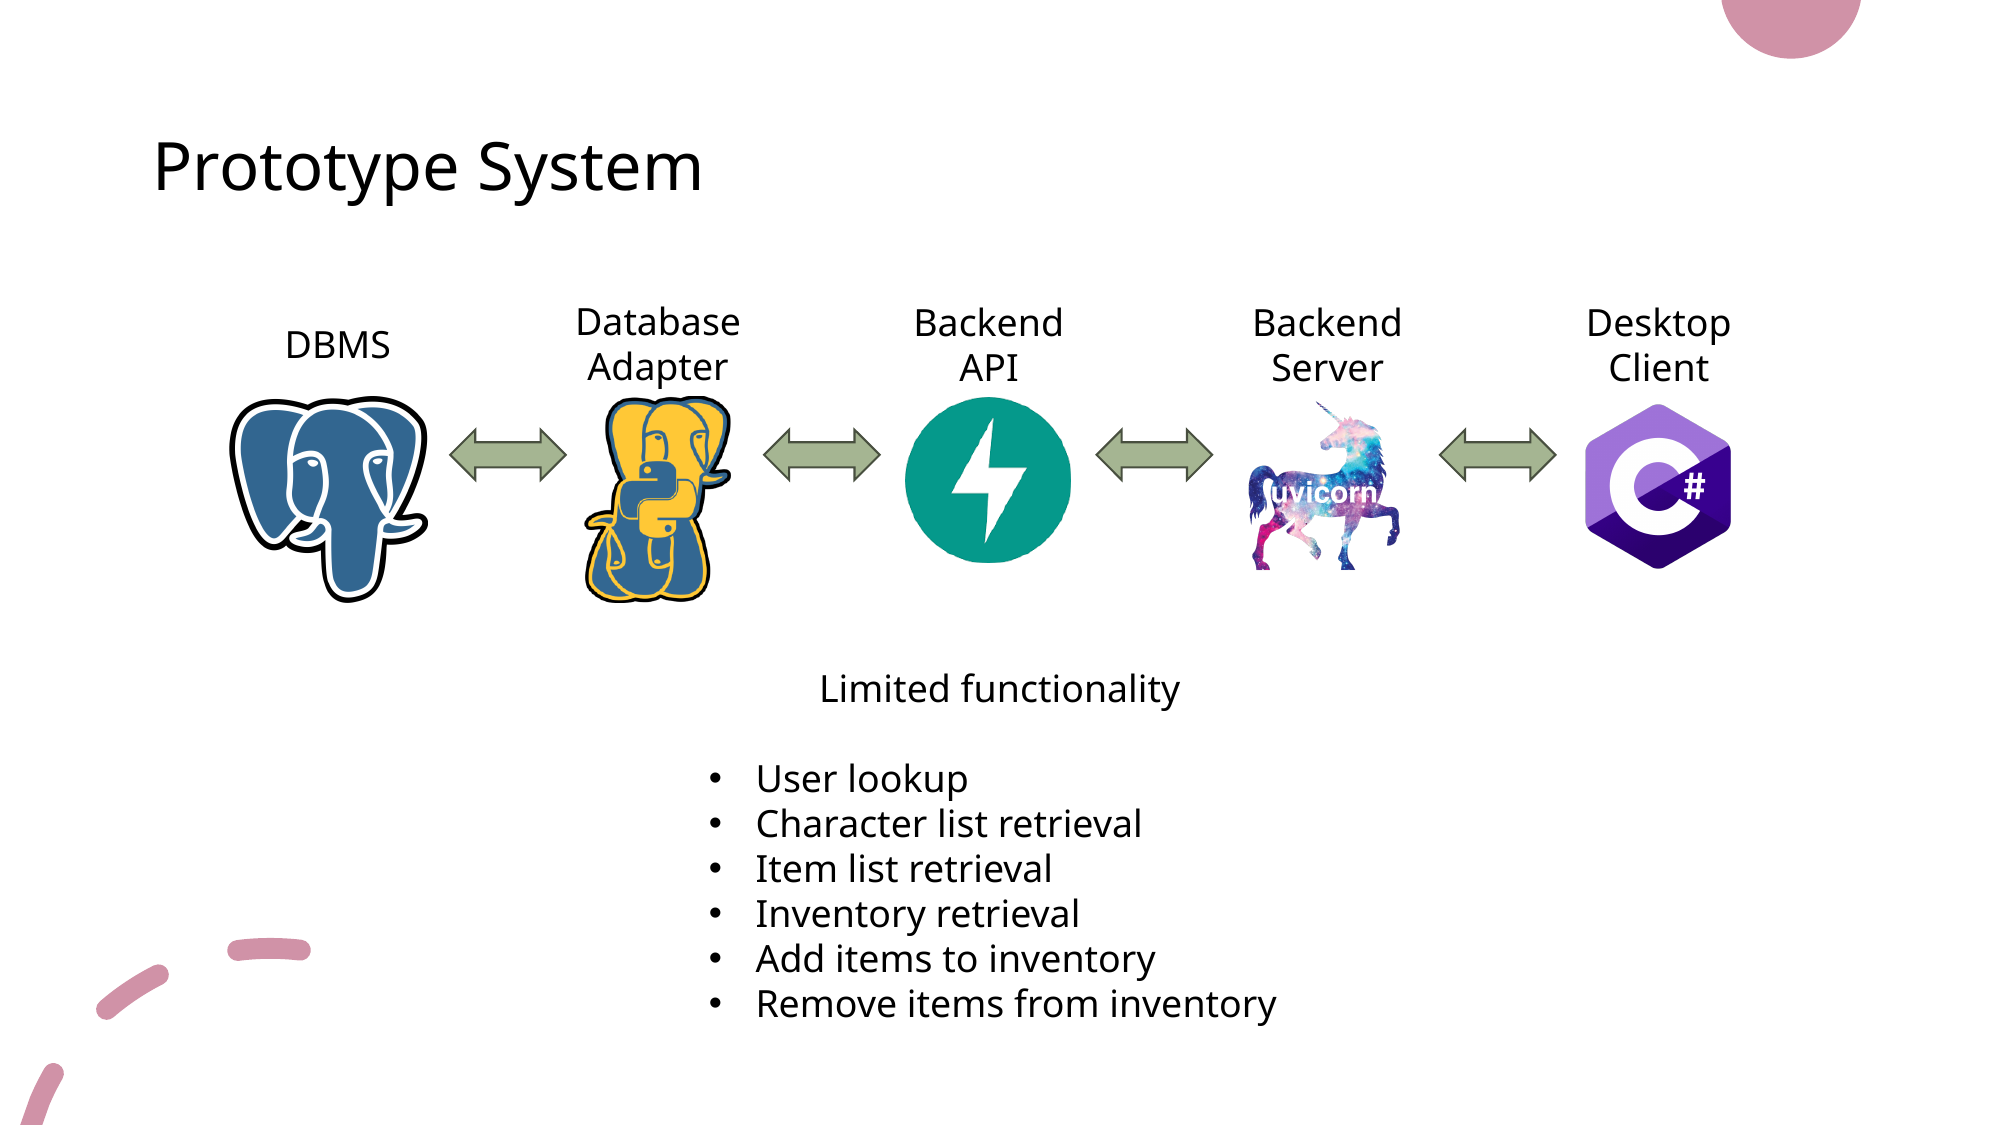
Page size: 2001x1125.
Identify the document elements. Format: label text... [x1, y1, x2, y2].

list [229, 396, 429, 603]
text_box [448, 427, 552, 483]
title Prototype System [137, 59, 1863, 278]
text_box Desktop Client [1570, 291, 1747, 397]
text_box Database Adapter [560, 290, 757, 396]
text_box DBMS [269, 313, 406, 374]
text_box [1438, 427, 1557, 483]
picture [1581, 397, 1737, 574]
text_box [762, 427, 882, 483]
text_box [1095, 427, 1214, 483]
text_box Backend API [898, 291, 1080, 397]
text_box Backend Server [1237, 291, 1419, 397]
text_box Limited functionality User lookup Character list retrieval Item list retrieval Inventory retrieval Add items to inventory Remove items from inventory [693, 657, 1307, 1033]
picture [552, 396, 759, 604]
picture [905, 397, 1071, 563]
picture [1238, 397, 1414, 574]
